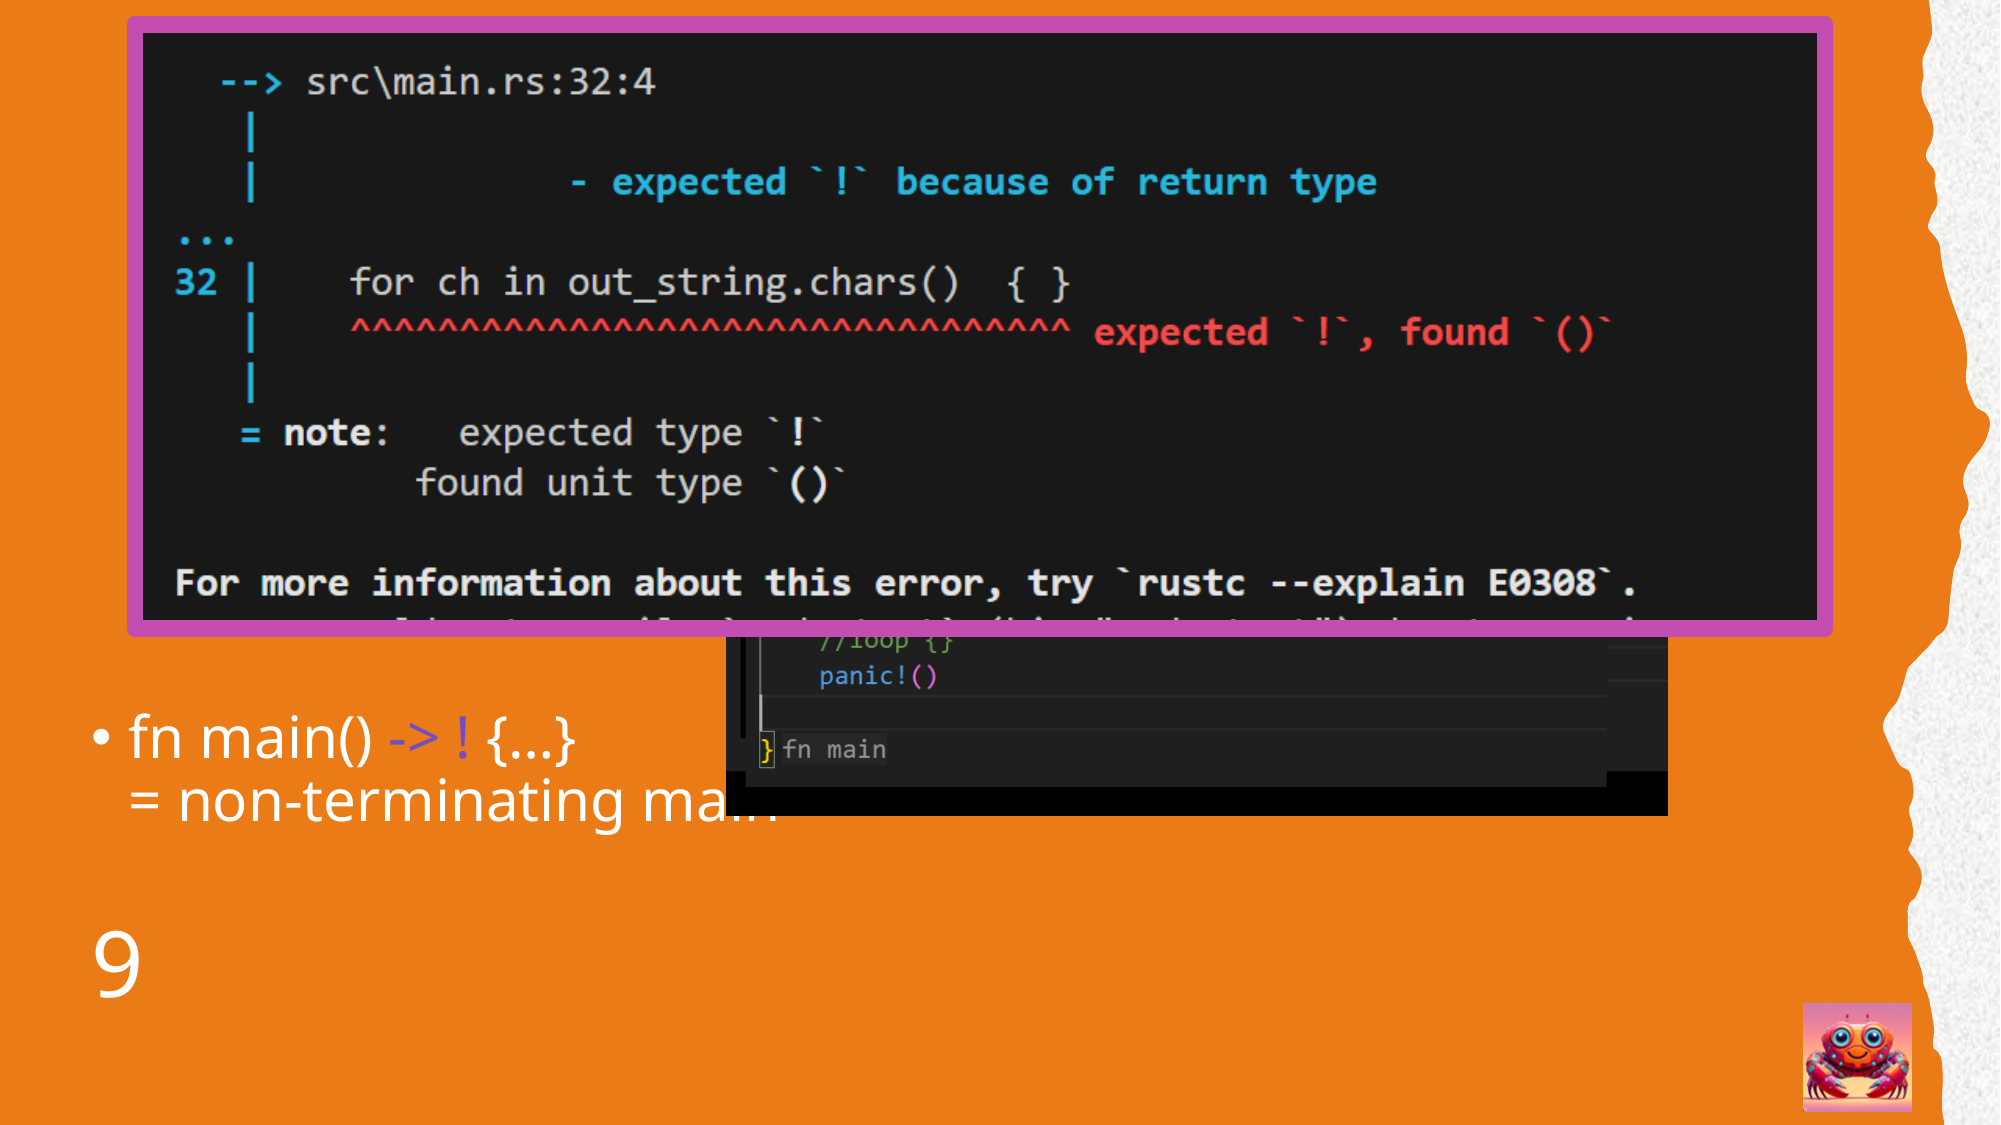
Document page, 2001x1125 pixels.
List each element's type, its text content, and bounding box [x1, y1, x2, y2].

picture [143, 20, 1817, 816]
text_box [0, 0, 1882, 1125]
list fn main() -> ! {…} = non-terminating main [76, 45, 1832, 842]
picture [1803, 1003, 1912, 1112]
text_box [1882, 0, 2000, 1125]
title 9 [76, 873, 1832, 1063]
